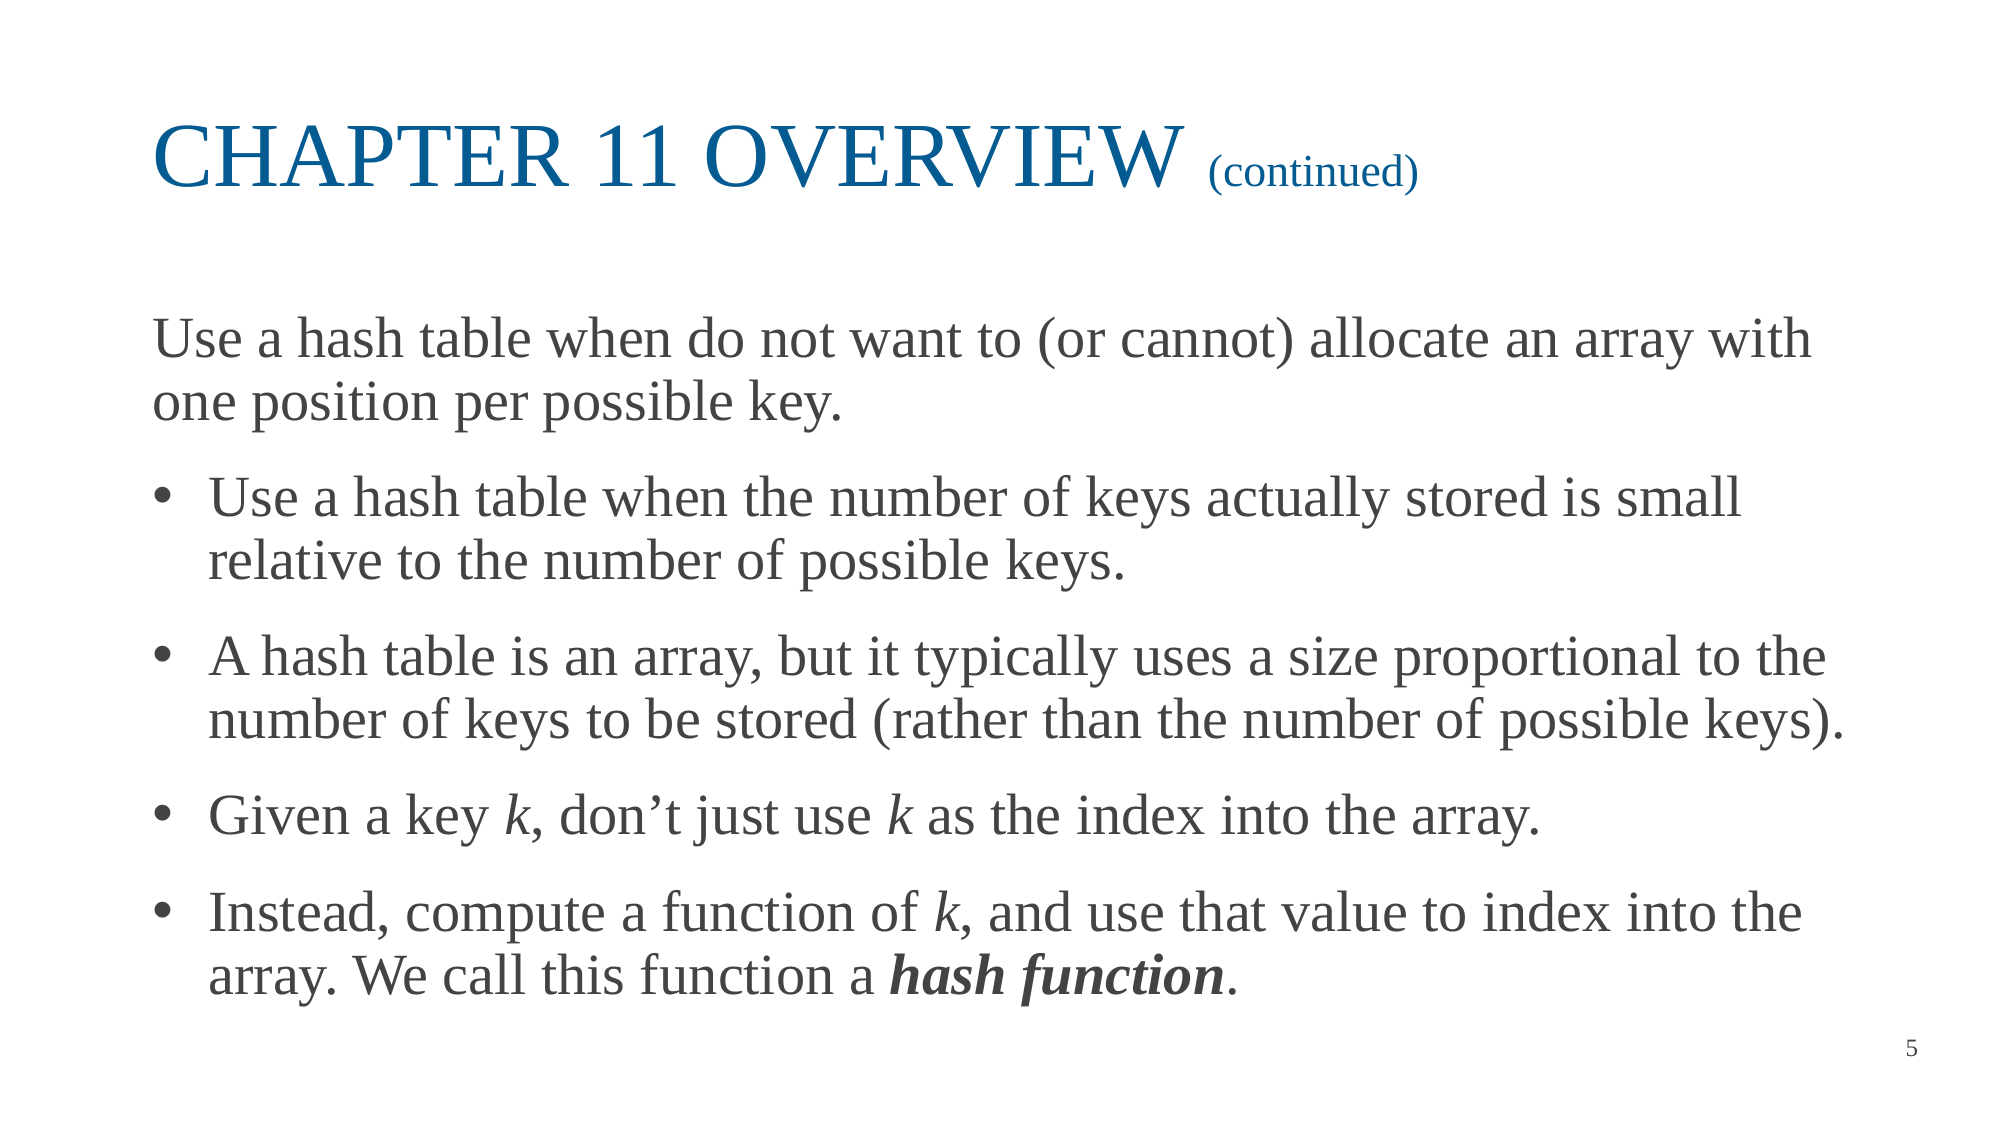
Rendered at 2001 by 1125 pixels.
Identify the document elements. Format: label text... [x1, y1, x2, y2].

title CHAPTER 11 OVERVIEW (continued) [137, 48, 1863, 266]
slide_number 5 [1483, 1016, 1934, 1077]
list Use a hash table when do not want to (or cannot) allocate an array with one position per possible key. Use a hash table when the number of keys actually stored is small relative to the number of possible keys. A hash table is an array, but it typically uses a size proportional to the number of keys to be stored (rather than the number of possible keys). Given a key k, don’t just use k as the index into the array. Instead, compute a function of k, and use that value to index into the array. We call this function a hash function. [137, 299, 1863, 1014]
